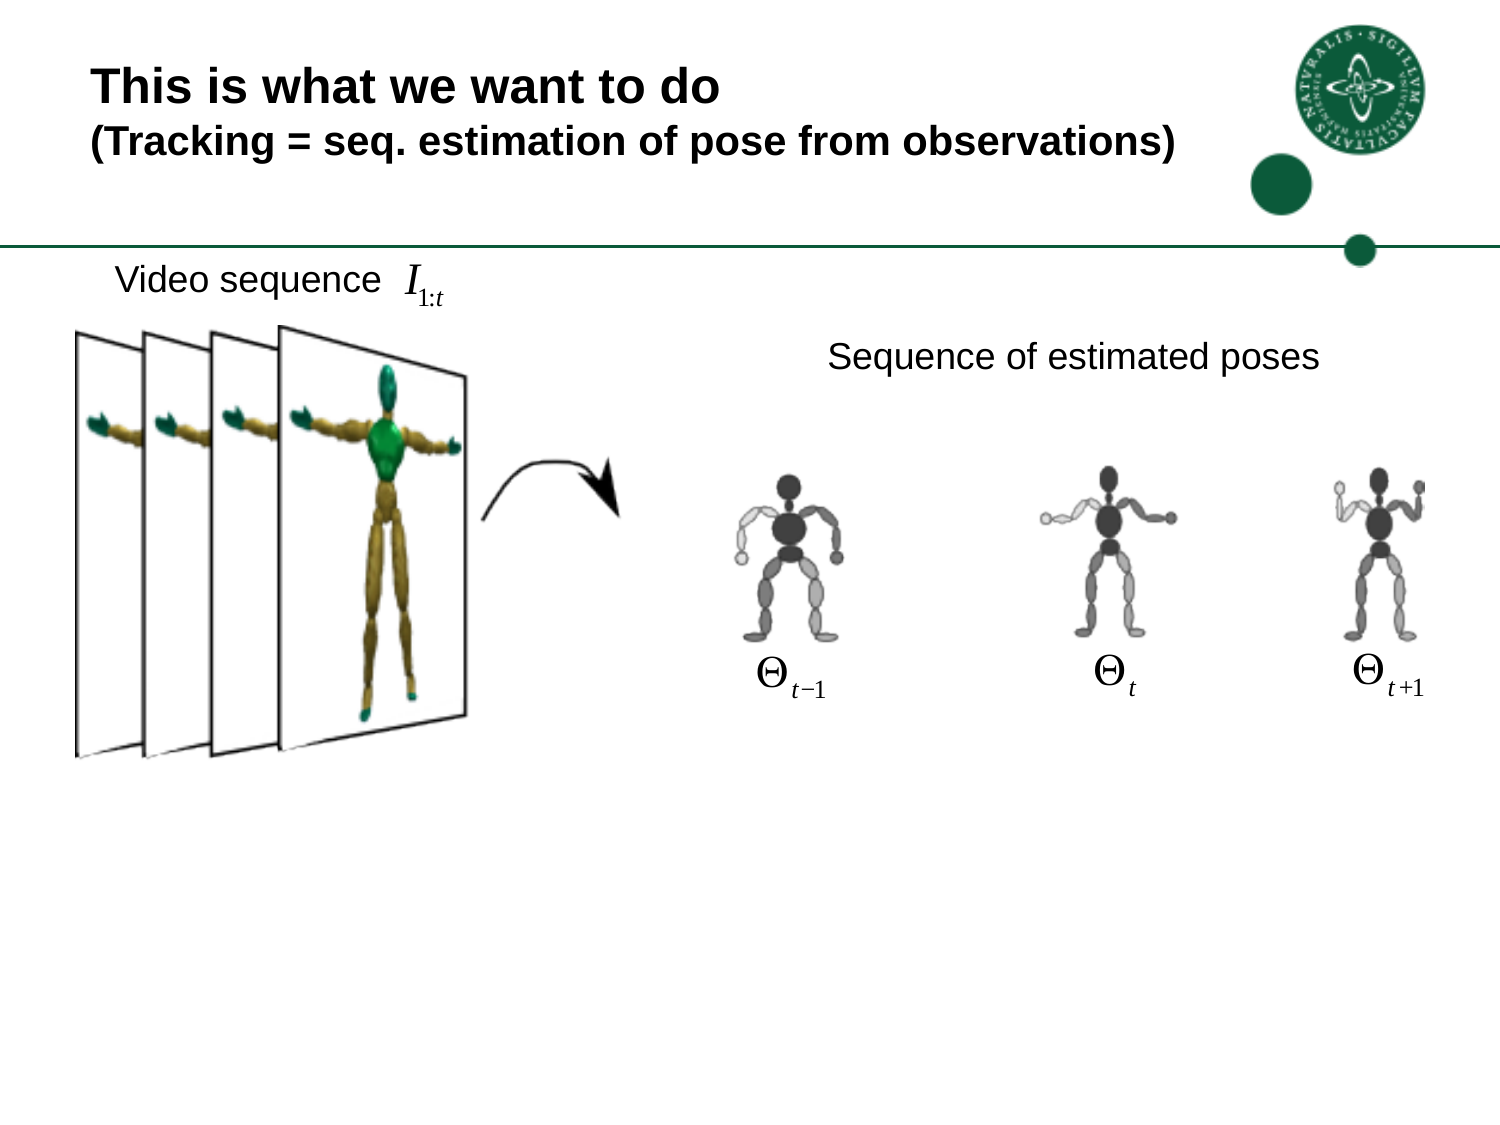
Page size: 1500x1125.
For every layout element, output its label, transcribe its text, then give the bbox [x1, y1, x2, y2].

picture [1250, 24, 1500, 245]
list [74, 324, 1426, 763]
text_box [1346, 647, 1426, 701]
text_box Video sequence [99, 247, 413, 308]
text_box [1087, 647, 1140, 701]
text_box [397, 257, 451, 311]
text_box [749, 649, 829, 703]
picture [1250, 248, 1500, 268]
title This is what we want to do (Tracking = seq. estimation of pose from observations) [74, 44, 1426, 233]
